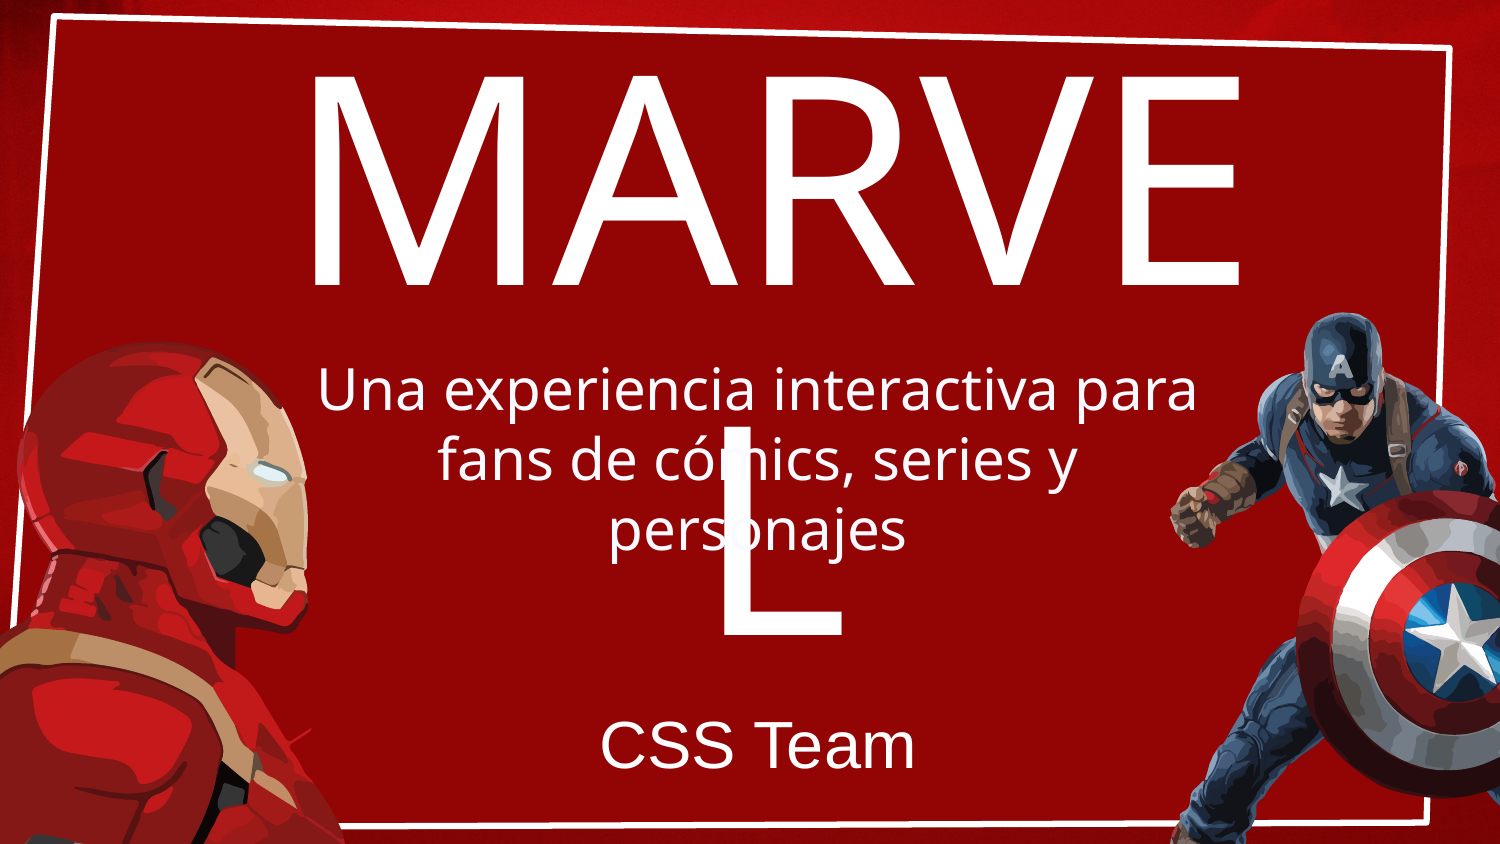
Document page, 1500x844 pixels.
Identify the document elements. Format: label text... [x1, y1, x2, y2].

text_box [401, 496, 1108, 685]
text_box [32, 16, 1450, 554]
picture [0, 0, 1500, 844]
text_box [356, 797, 1108, 827]
text_box Una experiencia interactiva para fans de cómics, series y personajes CSS Team [356, 554, 1108, 797]
title MARVEL [244, 0, 1302, 57]
